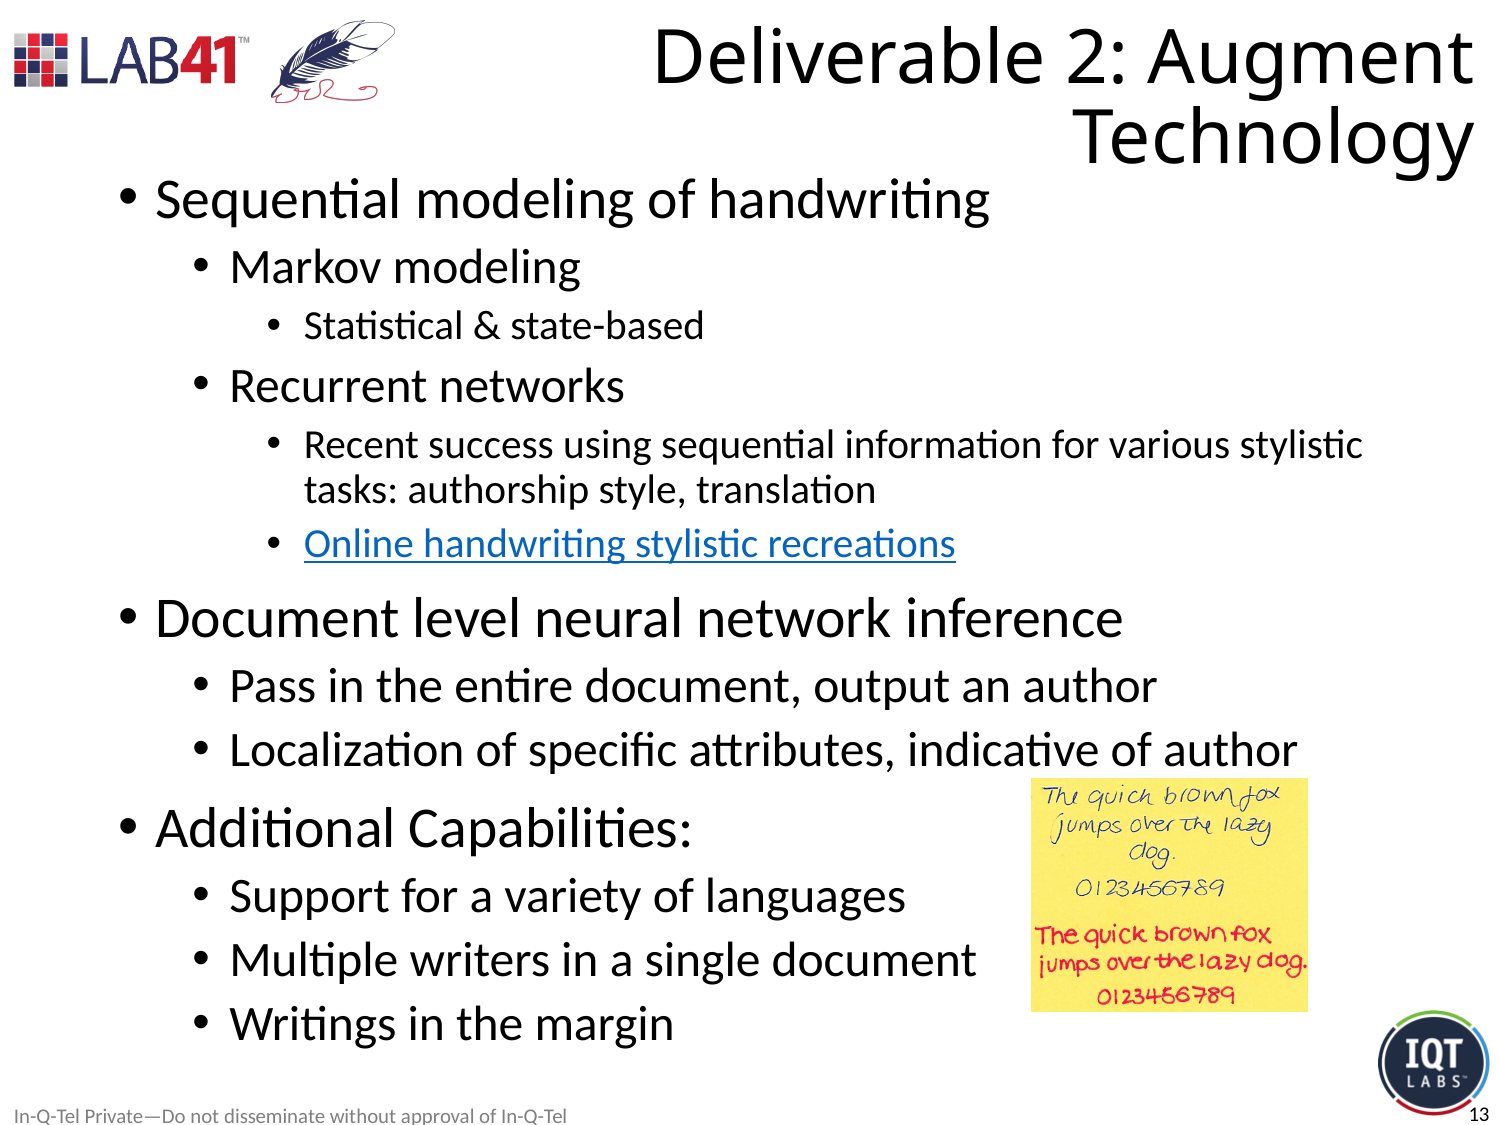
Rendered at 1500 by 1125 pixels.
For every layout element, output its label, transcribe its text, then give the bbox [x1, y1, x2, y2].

picture [1031, 778, 1308, 1012]
list Sequential modeling of handwriting Markov modeling Statistical & state-based Recurrent networks Recent success using sequential information for various stylistic tasks: authorship style, translation Online handwriting stylistic recreations Document level neural network inference Pass in the entire document, output an author Localization of specific attributes, indicative of author Additional Capabilities: Support for a variety of languages Multiple writers in a single document Writings in the margin [103, 160, 1397, 1068]
title Deliverable 2: Augment Technology [268, 10, 1490, 111]
picture [7, 28, 261, 94]
picture [1378, 1010, 1490, 1116]
